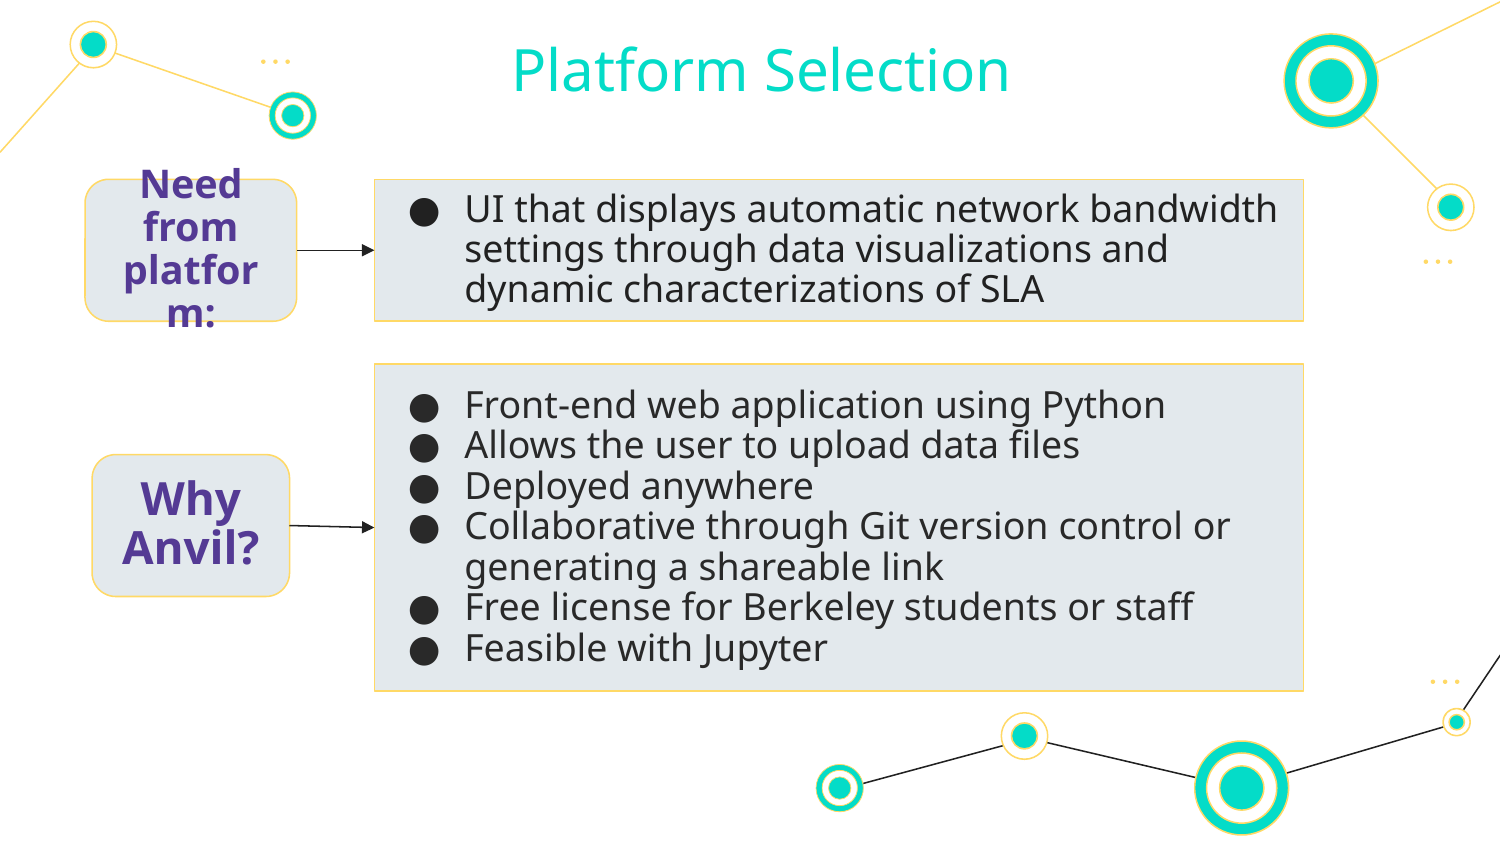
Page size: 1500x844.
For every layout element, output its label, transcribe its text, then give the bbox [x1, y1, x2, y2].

title Platform Selection [219, 17, 1304, 108]
text_box Front-end web application using Python Allows the user to upload data files Deployed anywhere Collaborative through Git version control or generating a shareable link Free license for Berkeley students or staff Feasible with Jupyter [374, 364, 1304, 692]
subtitle [0, 290, 1329, 788]
text_box Need from platform: [84, 179, 297, 322]
text_box Why Anvil? [92, 454, 290, 597]
text_box UI that displays automatic network bandwidth settings through data visualizations and dynamic characterizations of SLA [374, 179, 1304, 322]
